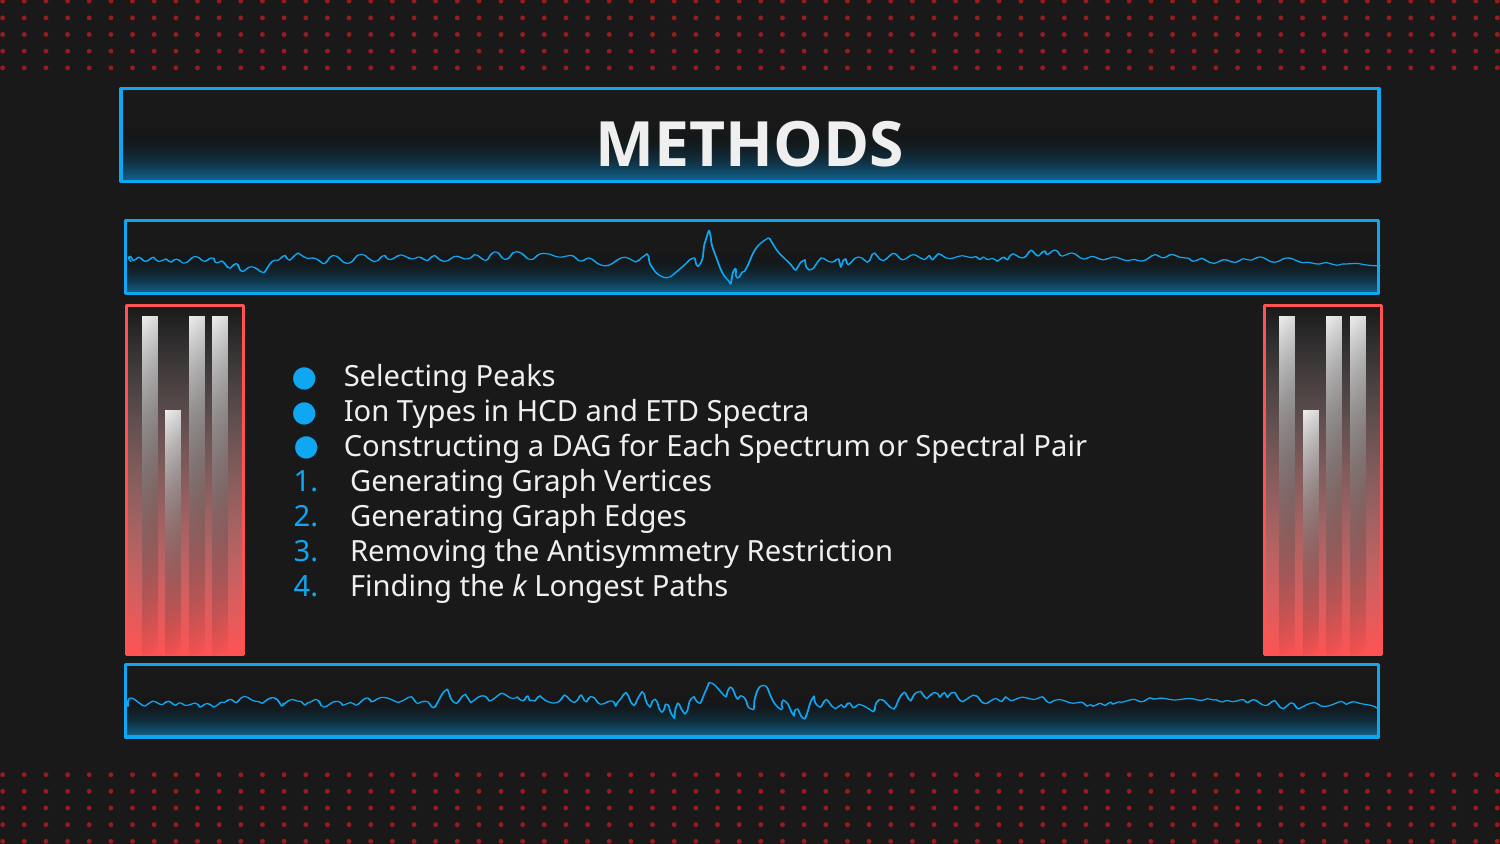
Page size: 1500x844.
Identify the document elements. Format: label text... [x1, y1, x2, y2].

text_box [124, 220, 1382, 294]
title METHODS [119, 87, 1381, 183]
list Selecting Peaks Ion Types in HCD and ETD Spectra Constructing a DAG for Each Spectrum or Spectral Pair Generating Graph Vertices Generating Graph Edges Removing the Antisymmetry Restriction Finding the k Longest Paths [253, 307, 1247, 651]
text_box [126, 304, 244, 655]
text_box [124, 664, 1379, 738]
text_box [1263, 304, 1382, 655]
